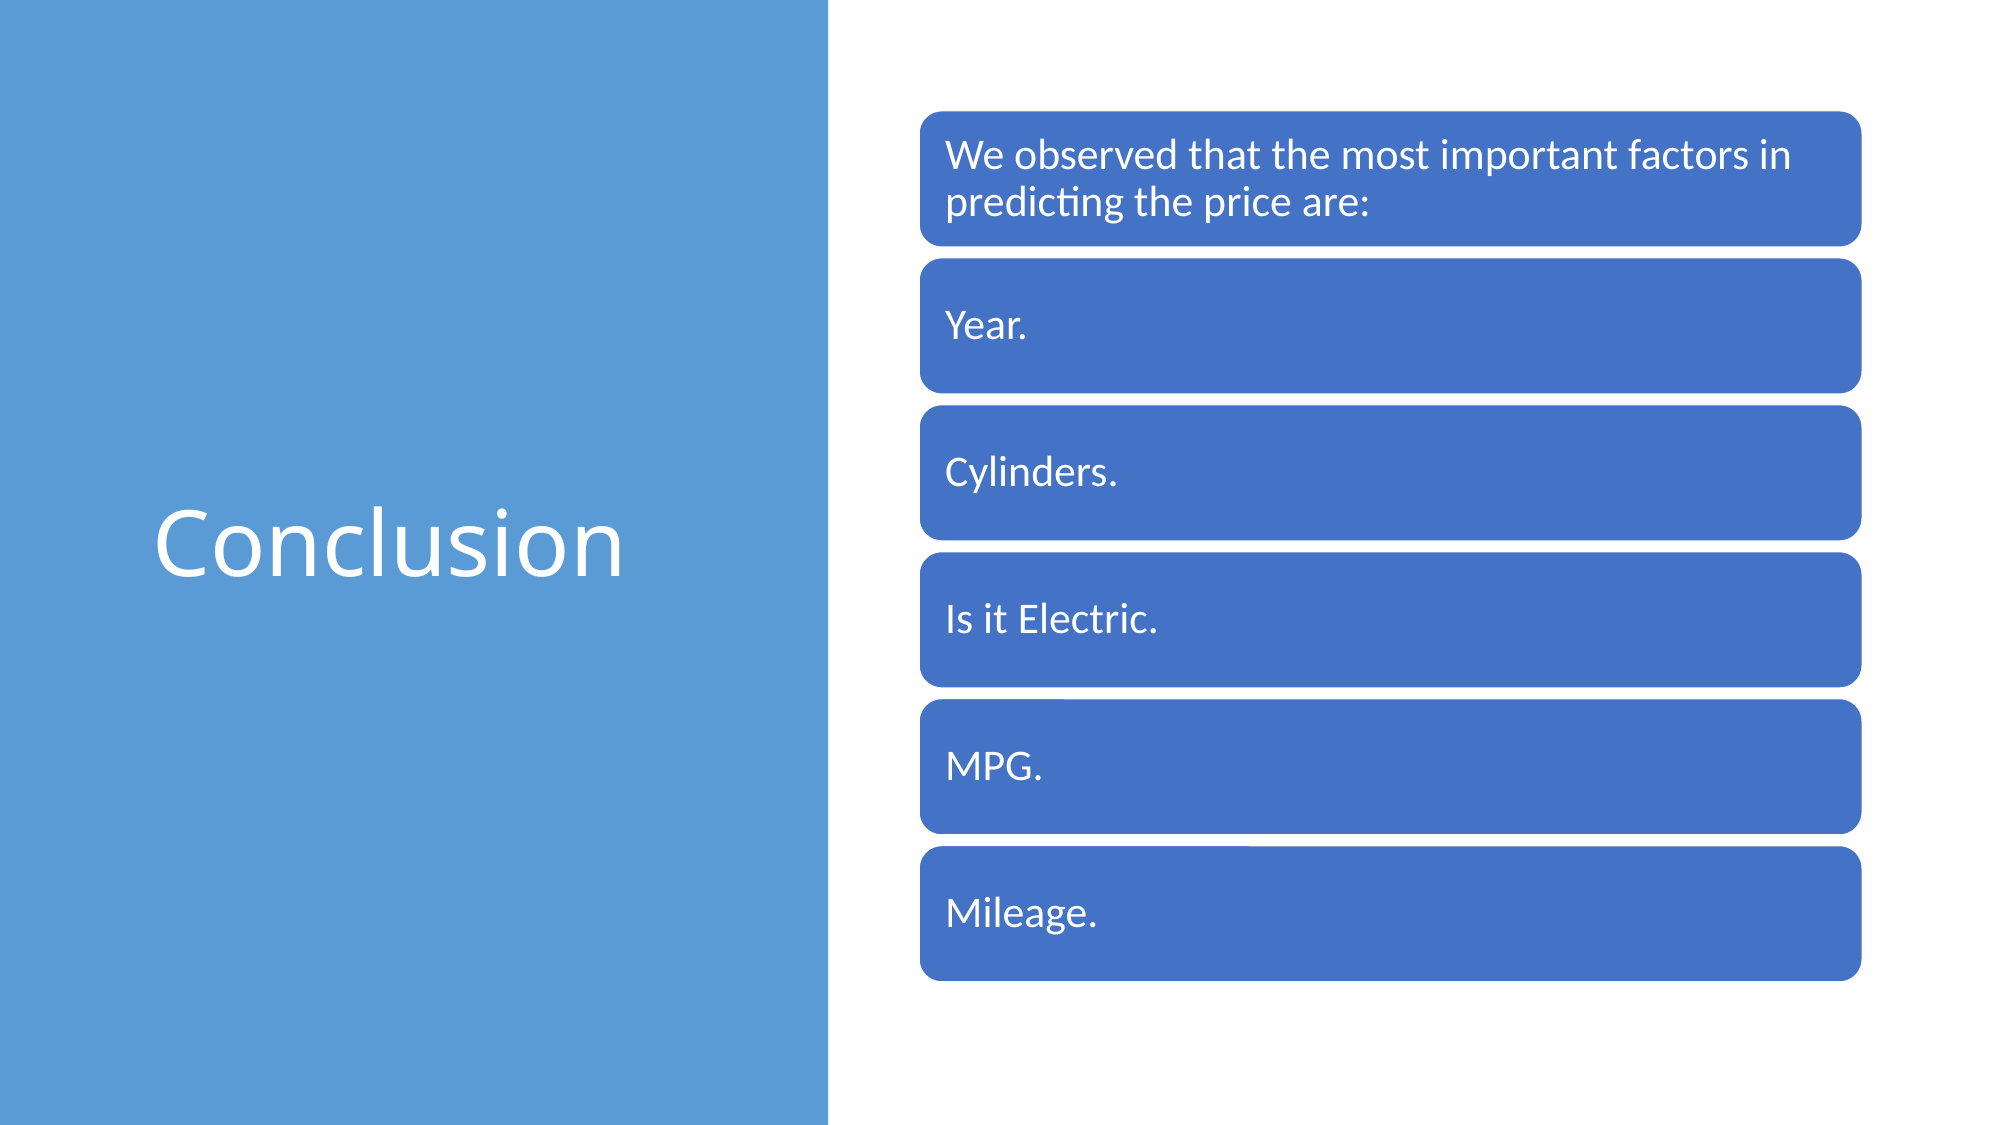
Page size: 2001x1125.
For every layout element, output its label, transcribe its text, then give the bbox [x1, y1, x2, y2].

title Conclusion [137, 102, 756, 991]
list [918, 102, 1863, 991]
text_box [0, 0, 829, 1125]
